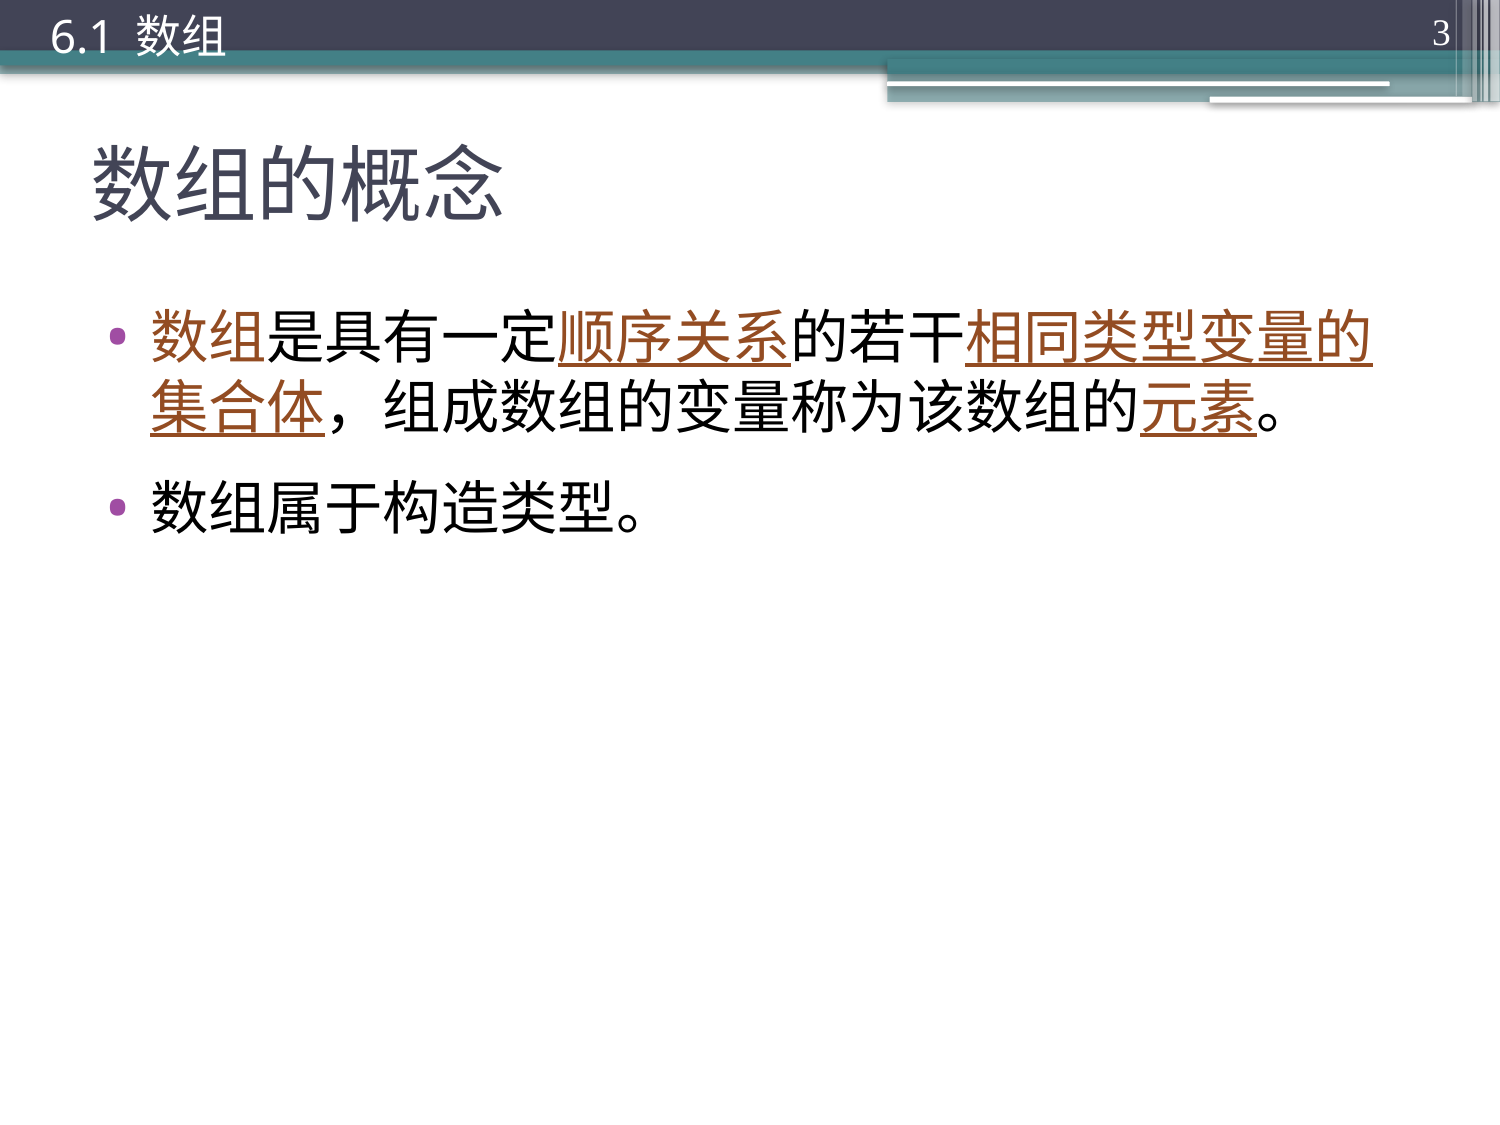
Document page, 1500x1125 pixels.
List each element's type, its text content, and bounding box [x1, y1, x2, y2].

slide_number 3 [1340, 0, 1466, 61]
text_box 6.1 数组 [35, 0, 891, 71]
title 数组的概念 [75, 94, 1425, 270]
list 数组是具有一定顺序关系的若干相同类型变量的集合体，组成数组的变量称为该数组的元素。 数组属于构造类型。 [75, 292, 1425, 1079]
